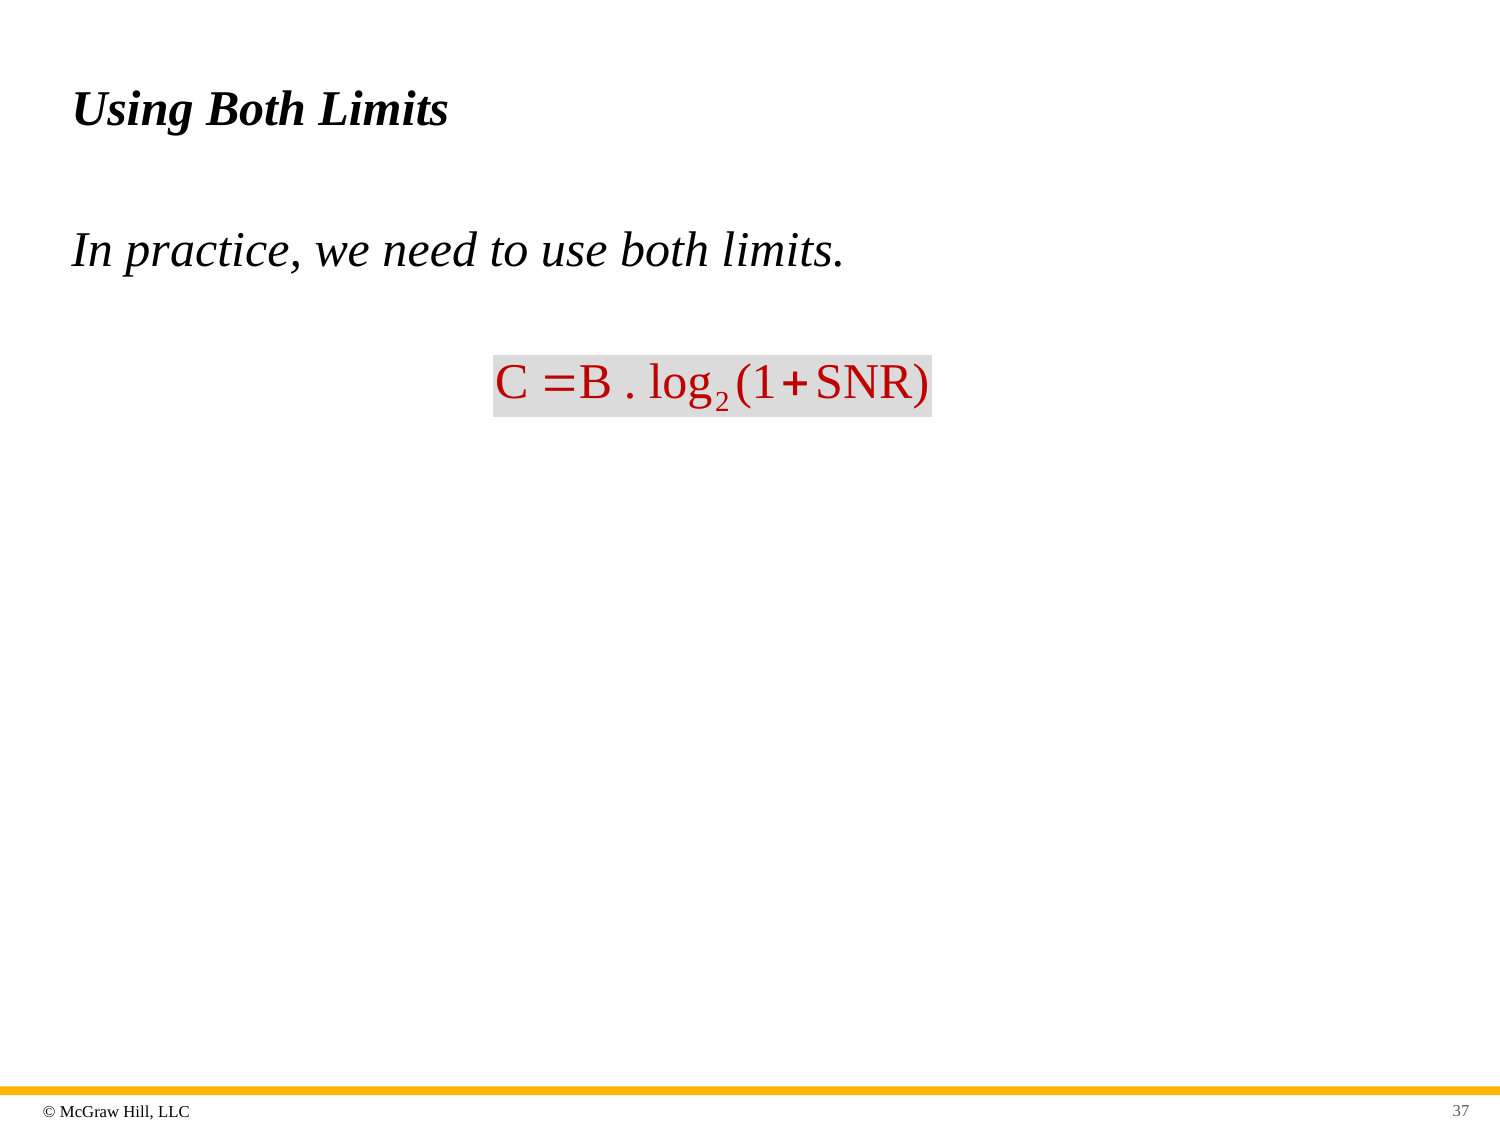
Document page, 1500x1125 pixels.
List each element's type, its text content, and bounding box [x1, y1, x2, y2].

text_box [492, 354, 933, 418]
list In practice, we need to use both limits. [56, 209, 1444, 286]
title Using Both Limits [56, 50, 1444, 162]
slide_number 37 [1418, 1096, 1477, 1123]
